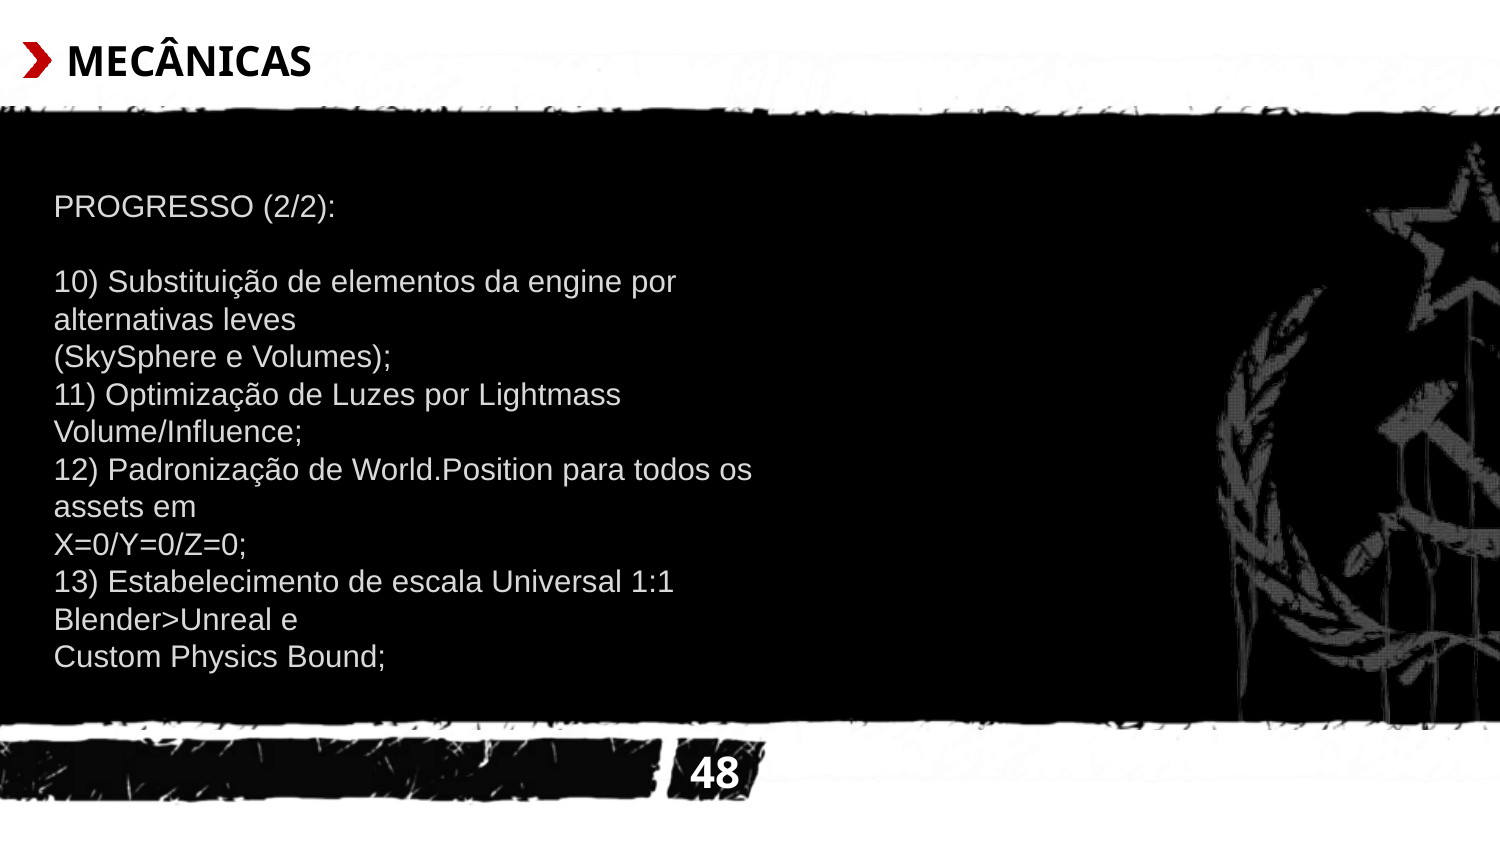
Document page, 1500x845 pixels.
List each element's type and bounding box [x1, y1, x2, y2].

text_box [0, 0, 1500, 845]
text_box [0, 42, 807, 809]
